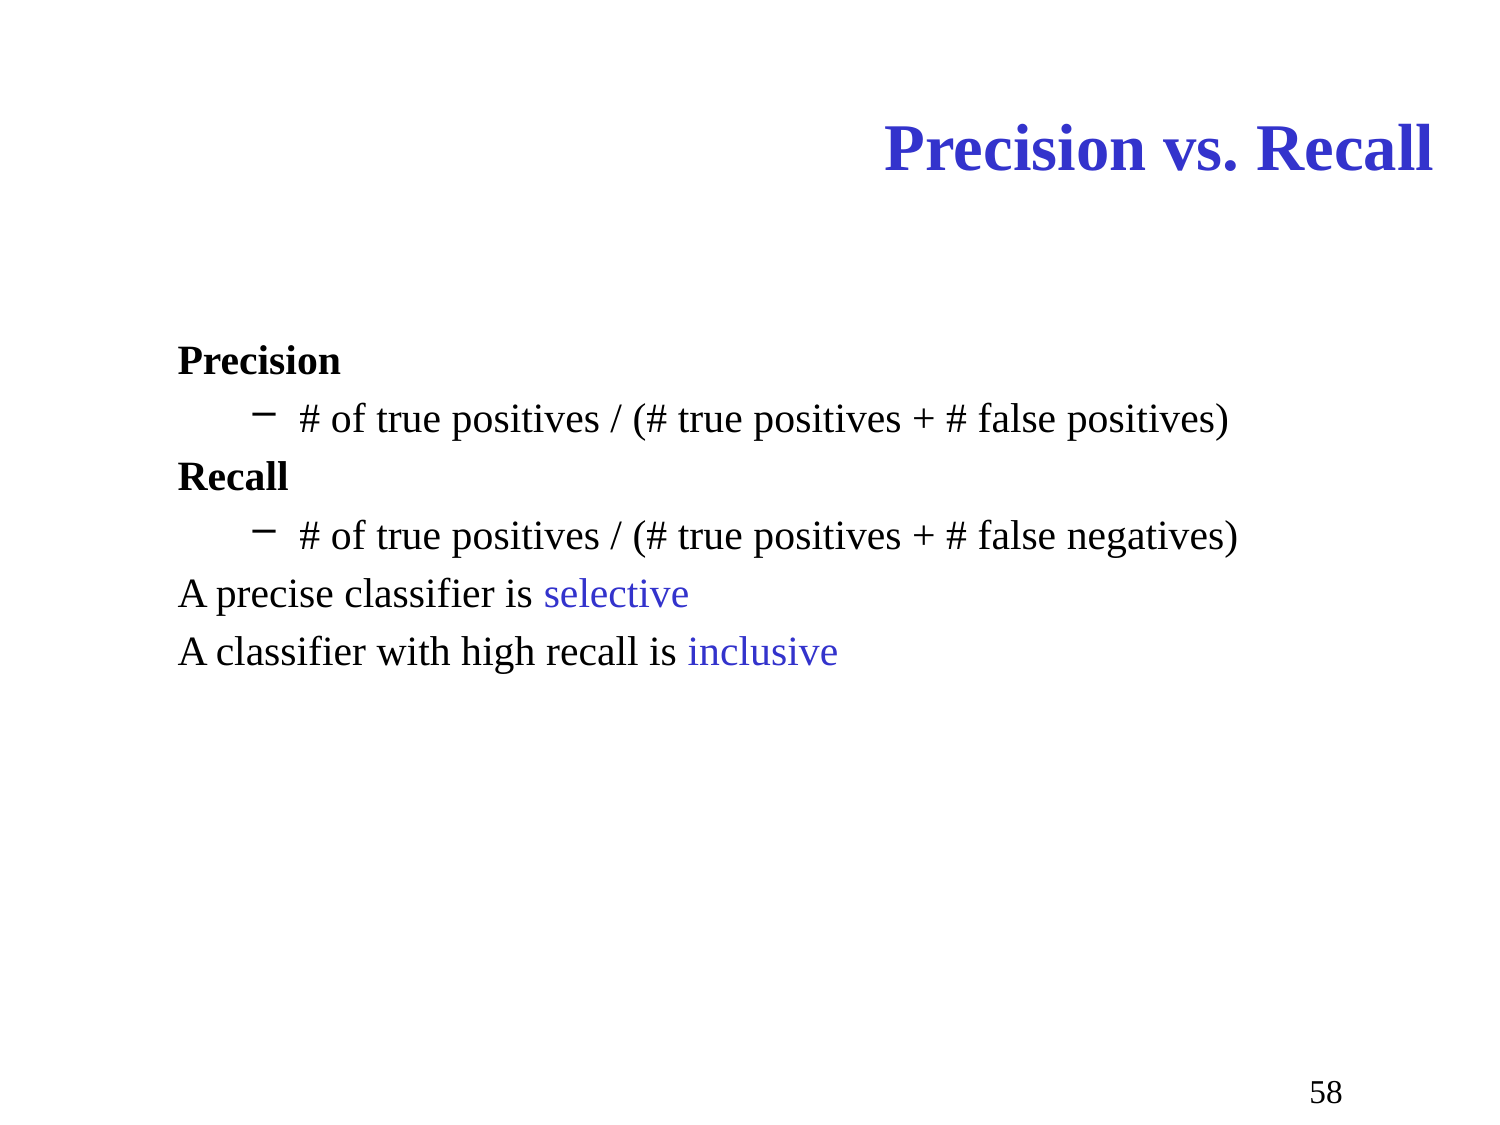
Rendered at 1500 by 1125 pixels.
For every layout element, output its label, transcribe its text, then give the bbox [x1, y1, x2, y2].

title Precision vs. Recall [174, 50, 1450, 238]
list Precision # of true positives / (# true positives + # false positives) Recall # of true positives / (# true positives + # false negatives) A precise classifier is selective A classifier with high recall is inclusive [162, 324, 1438, 1000]
